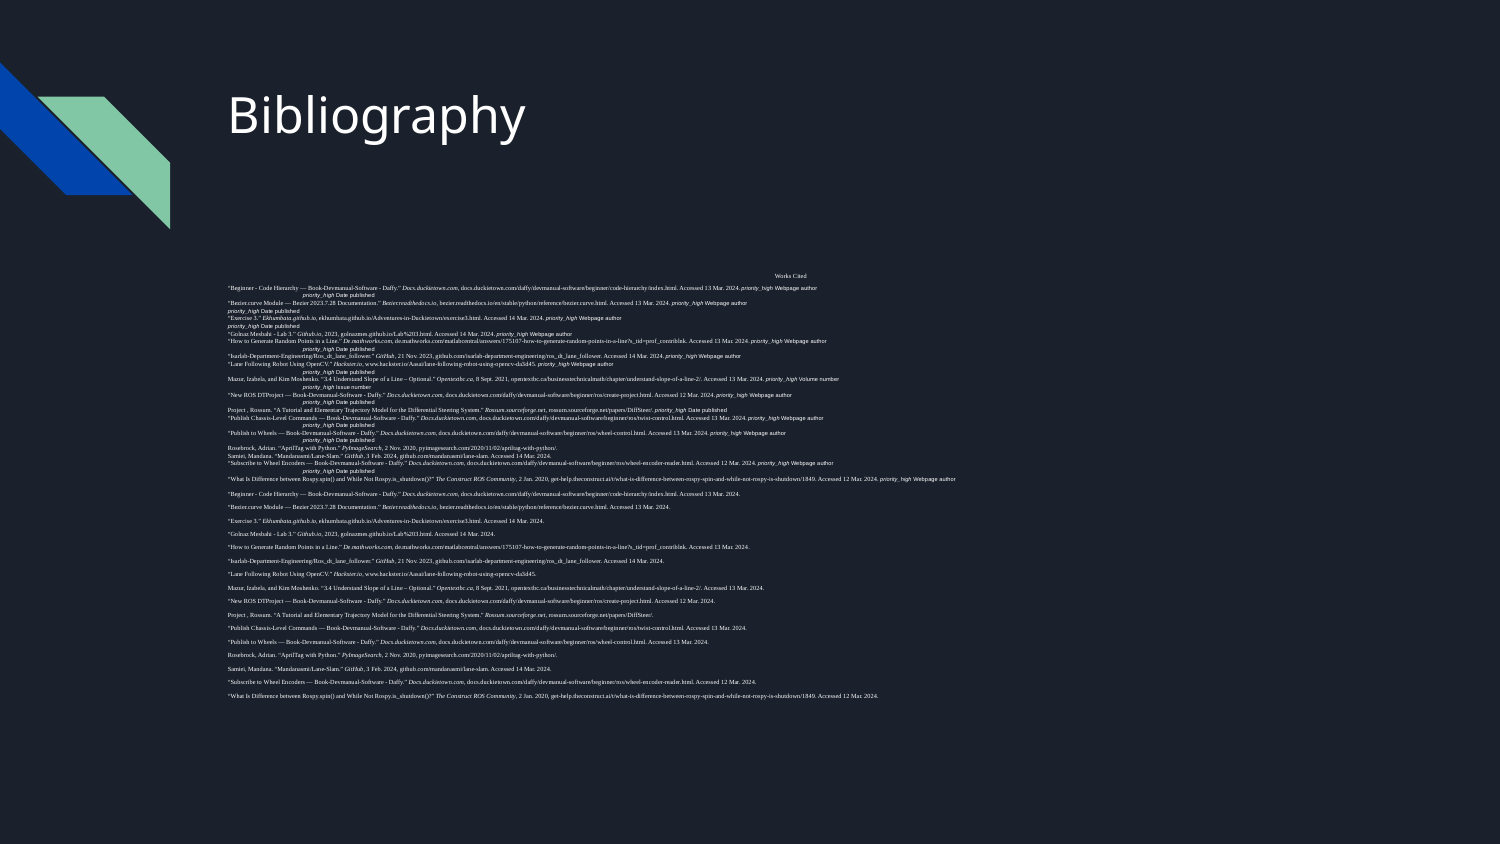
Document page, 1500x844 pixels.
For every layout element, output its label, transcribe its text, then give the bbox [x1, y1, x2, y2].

list Works Cited “Beginner - Code Hierarchy — Book-Devmanual-Software - Daffy.” Docs.duckietown.com, docs.duckietown.com/daffy/devmanual-software/beginner/code-hierarchy/index.html. Accessed 13 Mar. 2024. priority_high Webpage author priority_high Date published “Bezier.curve Module — Bezier 2023.7.28 Documentation.” Bezier.readthedocs.io, bezier.readthedocs.io/en/stable/python/reference/bezier.curve.html. Accessed 13 Mar. 2024. priority_high Webpage author priority_high Date published “Exercise 3.” Ekhumbata.github.io, ekhumbata.github.io/Adventures-in-Duckietown/exercise3.html. Accessed 14 Mar. 2024. priority_high Webpage author priority_high Date published “Golnaz Mesbahi - Lab 3.” Github.io, 2023, golnazmes.github.io/Lab%203.html. Accessed 14 Mar. 2024. priority_high Webpage author “How to Generate Random Points in a Line.” De.mathworks.com, de.mathworks.com/matlabcentral/answers/175107-how-to-generate-random-points-in-a-line?s_tid=prof_contriblnk. Accessed 13 Mar. 2024. priority_high Webpage author priority_high Date published “Isarlab-Department-Engineering/Ros_dt_lane_follower.” GitHub, 21 Nov. 2023, github.com/isarlab-department-engineering/ros_dt_lane_follower. Accessed 14 Mar. 2024. priority_high Webpage author “Lane Following Robot Using OpenCV.” Hackster.io, www.hackster.io/Aasai/lane-following-robot-using-opencv-da3d45. priority_high Webpage author priority_high Date published Mazur, Izabela, and Kim Moshenko. “3.4 Understand Slope of a Line – Optional.” Opentextbc.ca, 8 Sept. 2021, opentextbc.ca/businesstechnicalmath/chapter/understand-slope-of-a-line-2/. Accessed 13 Mar. 2024. priority_high Volume number priority_high Issue number “New ROS DTProject — Book-Devmanual-Software - Daffy.” Docs.duckietown.com, docs.duckietown.com/daffy/devmanual-software/beginner/ros/create-project.html. Accessed 12 Mar. 2024. priority_high Webpage author priority_high Date published Project , Rossum. “A Tutorial and Elementary Trajectory Model for the Differential Steering System.” Rossum.sourceforge.net, rossum.sourceforge.net/papers/DiffSteer/. priority_high Date published “Publish Chassis-Level Commands — Book-Devmanual-Software - Daffy.” Docs.duckietown.com, docs.duckietown.com/daffy/devmanual-software/beginner/ros/twist-control.html. Accessed 13 Mar. 2024. priority_high Webpage author priority_high Date published “Publish to Wheels — Book-Devmanual-Software - Daffy.” Docs.duckietown.com, docs.duckietown.com/daffy/devmanual-software/beginner/ros/wheel-control.html. Accessed 13 Mar. 2024. priority_high Webpage author priority_high Date published Rosebrock, Adrian. “AprilTag with Python.” PyImageSearch, 2 Nov. 2020, pyimagesearch.com/2020/11/02/apriltag-with-python/. Samiei, Mandana. “Mandanasmi/Lane-Slam.” GitHub, 3 Feb. 2024, github.com/mandanasmi/lane-slam. Accessed 14 Mar. 2024. “Subscribe to Wheel Encoders — Book-Devmanual-Software - Daffy.” Docs.duckietown.com, docs.duckietown.com/daffy/devmanual-software/beginner/ros/wheel-encoder-reader.html. Accessed 12 Mar. 2024. priority_high Webpage author priority_high Date published “What Is Difference between Rospy.spin() and While Not Rospy.is_shutdown()?” The Construct ROS Community, 2 Jan. 2020, get-help.theconstruct.ai/t/what-is-difference-between-rospy-spin-and-while-not-rospy-is-shutdown/1849. Accessed 12 Mar. 2024. priority_high Webpage author “Beginner - Code Hierarchy — Book-Devmanual-Software - Daffy.” Docs.duckietown.com, docs.duckietown.com/daffy/devmanual-software/beginner/code-hierarchy/index.html. Accessed 13 Mar. 2024. “Bezier.curve Module — Bezier 2023.7.28 Documentation.” Bezier.readthedocs.io, bezier.readthedocs.io/en/stable/python/reference/bezier.curve.html. Accessed 13 Mar. 2024. “Exercise 3.” Ekhumbata.github.io, ekhumbata.github.io/Adventures-in-Duckietown/exercise3.html. Accessed 14 Mar. 2024. “Golnaz Mesbahi - Lab 3.” Github.io, 2023, golnazmes.github.io/Lab%203.html. Accessed 14 Mar. 2024. “How to Generate Random Points in a Line.” De.mathworks.com, de.mathworks.com/matlabcentral/answers/175107-how-to-generate-random-points-in-a-line?s_tid=prof_contriblnk. Accessed 13 Mar. 2024. “Isarlab-Department-Engineering/Ros_dt_lane_follower.” GitHub, 21 Nov. 2023, github.com/isarlab-department-engineering/ros_dt_lane_follower. Accessed 14 Mar. 2024. “Lane Following Robot Using OpenCV.” Hackster.io, www.hackster.io/Aasai/lane-following-robot-using-opencv-da3d45. Mazur, Izabela, and Kim Moshenko. “3.4 Understand Slope of a Line – Optional.” Opentextbc.ca, 8 Sept. 2021, opentextbc.ca/businesstechnicalmath/chapter/understand-slope-of-a-line-2/. Accessed 13 Mar. 2024. “New ROS DTProject — Book-Devmanual-Software - Daffy.” Docs.duckietown.com, docs.duckietown.com/daffy/devmanual-software/beginner/ros/create-project.html. Accessed 12 Mar. 2024. Project , Rossum. “A Tutorial and Elementary Trajectory Model for the Differential Steering System.” Rossum.sourceforge.net, rossum.sourceforge.net/papers/DiffSteer/. “Publish Chassis-Level Commands — Book-Devmanual-Software - Daffy.” Docs.duckietown.com, docs.duckietown.com/daffy/devmanual-software/beginner/ros/twist-control.html. Accessed 13 Mar. 2024. “Publish to Wheels — Book-Devmanual-Software - Daffy.” Docs.duckietown.com, docs.duckietown.com/daffy/devmanual-software/beginner/ros/wheel-control.html. Accessed 13 Mar. 2024. Rosebrock, Adrian. “AprilTag with Python.” PyImageSearch, 2 Nov. 2020, pyimagesearch.com/2020/11/02/apriltag-with-python/. Samiei, Mandana. “Mandanasmi/Lane-Slam.” GitHub, 3 Feb. 2024, github.com/mandanasmi/lane-slam. Accessed 14 Mar. 2024. “Subscribe to Wheel Encoders — Book-Devmanual-Software - Daffy.” Docs.duckietown.com, docs.duckietown.com/daffy/devmanual-software/beginner/ros/wheel-encoder-reader.html. Accessed 12 Mar. 2024. “What Is Difference between Rospy.spin() and While Not Rospy.is_shutdown()?” The Construct ROS Community, 2 Jan. 2020, get-help.theconstruct.ai/t/what-is-difference-between-rospy-spin-and-while-not-rospy-is-shutdown/1849. Accessed 12 Mar. 2024. [212, 257, 1368, 735]
title Bibliography [212, 64, 1368, 215]
